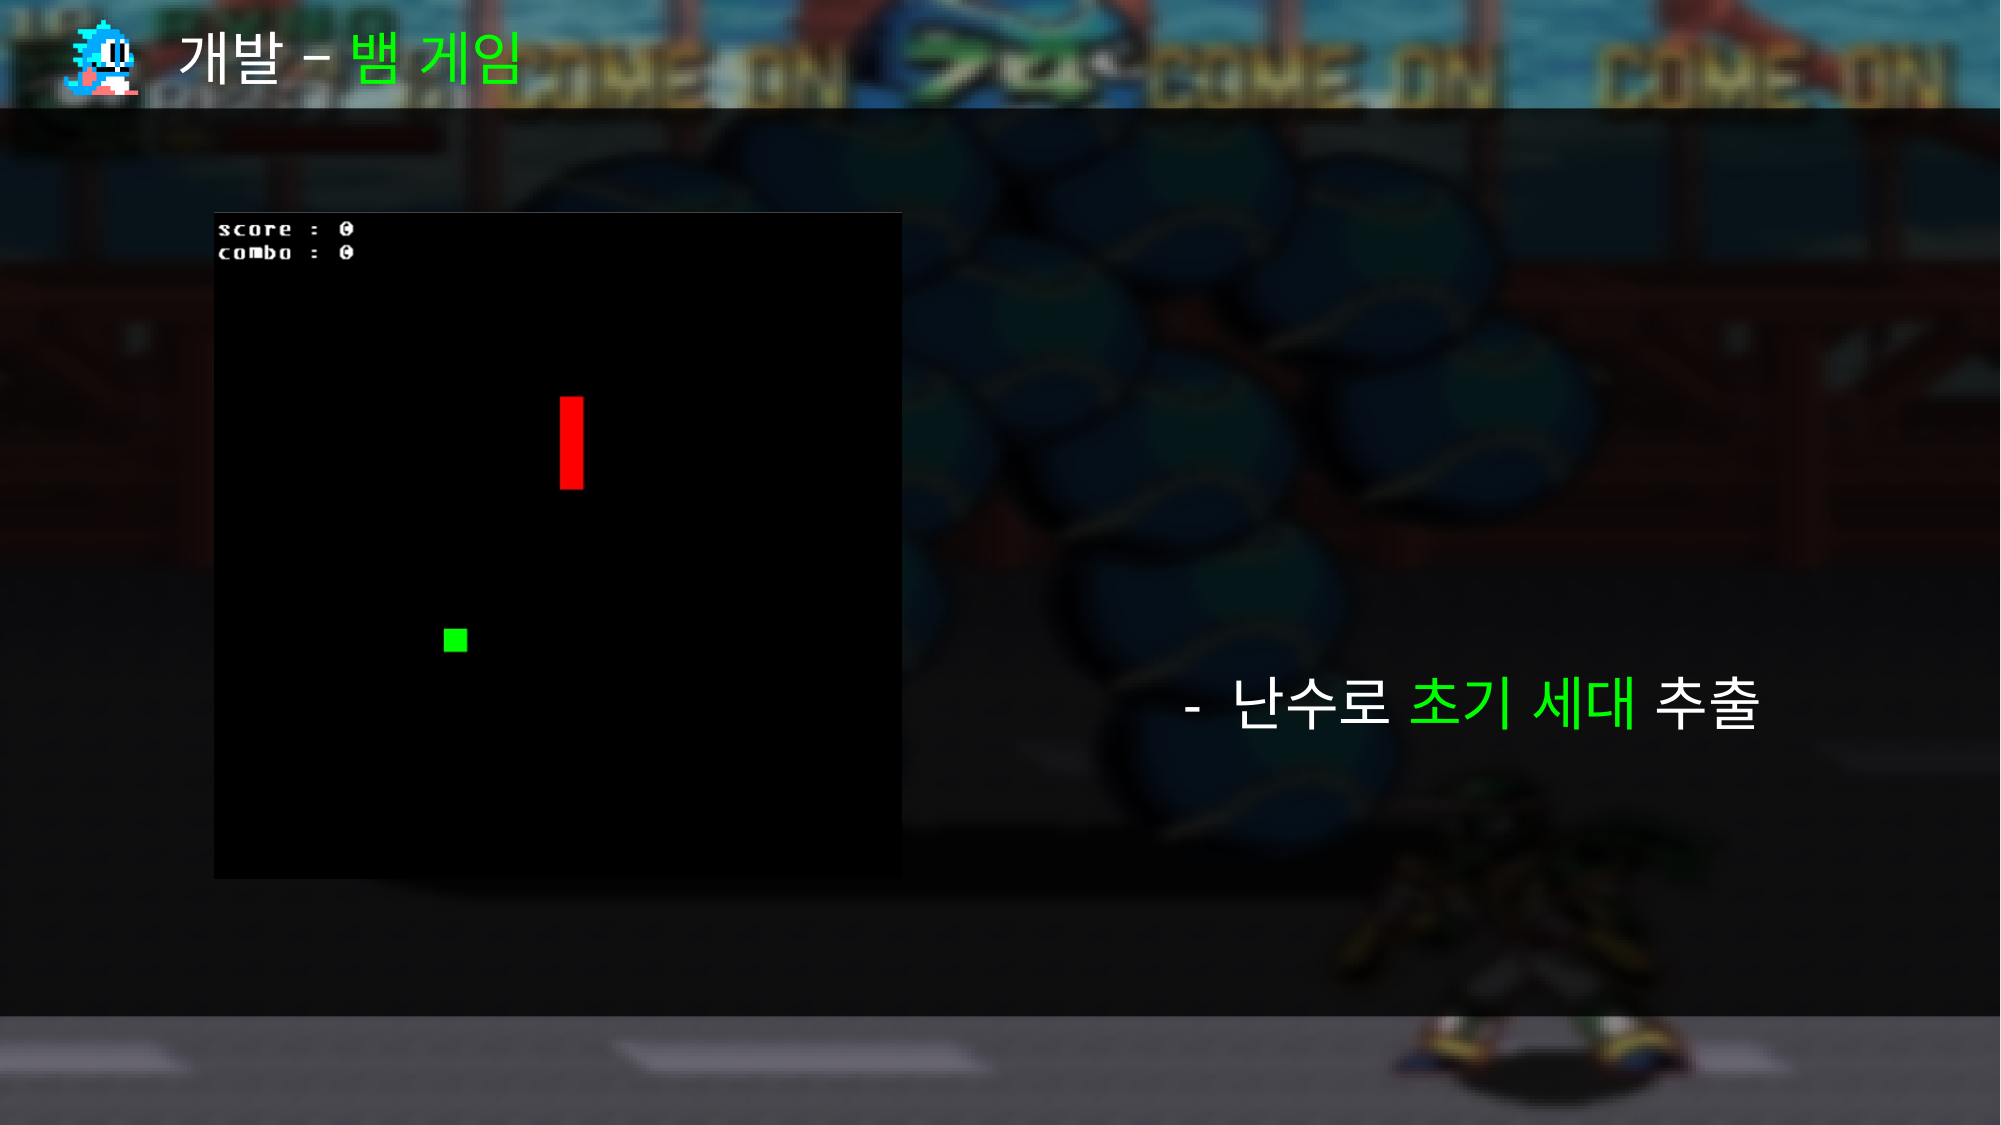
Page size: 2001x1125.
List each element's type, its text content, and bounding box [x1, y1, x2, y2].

text_box 개발 – 뱀 게임 [145, 14, 559, 99]
picture [214, 212, 902, 879]
text_box [0, 107, 2000, 1017]
text_box - 난수로 초기 세대 추출 [1168, 659, 1777, 745]
picture [0, 0, 2001, 1125]
